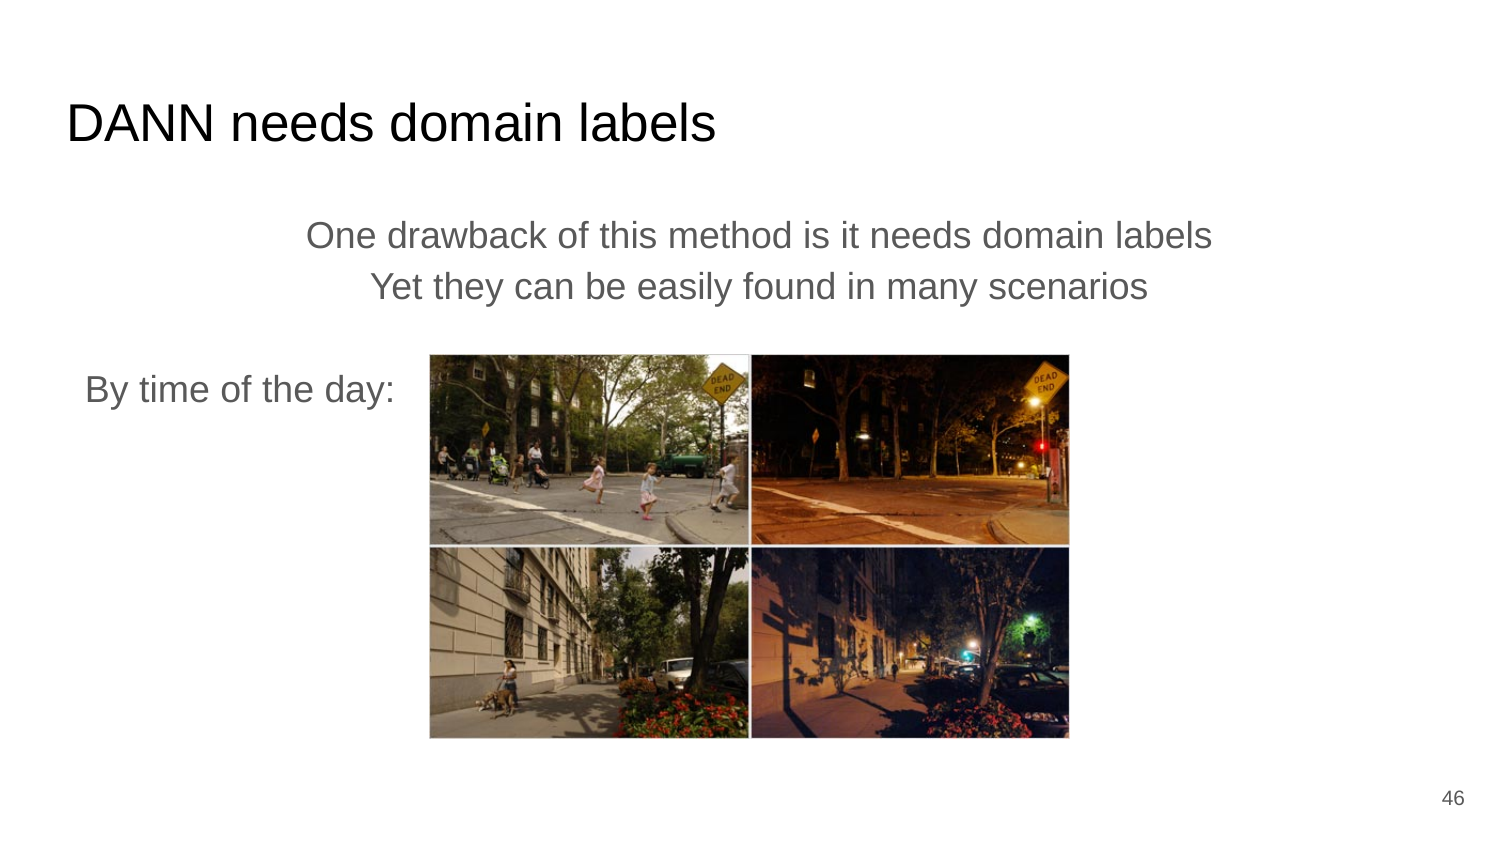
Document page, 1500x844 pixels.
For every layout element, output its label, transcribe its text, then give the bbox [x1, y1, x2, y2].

picture [429, 354, 1071, 739]
slide_number 46 [1389, 764, 1480, 830]
list One drawback of this method is it needs domain labels Yet they can be easily found in many scenarios By time of the day: [51, 189, 1449, 750]
title DANN needs domain labels [51, 72, 1449, 167]
